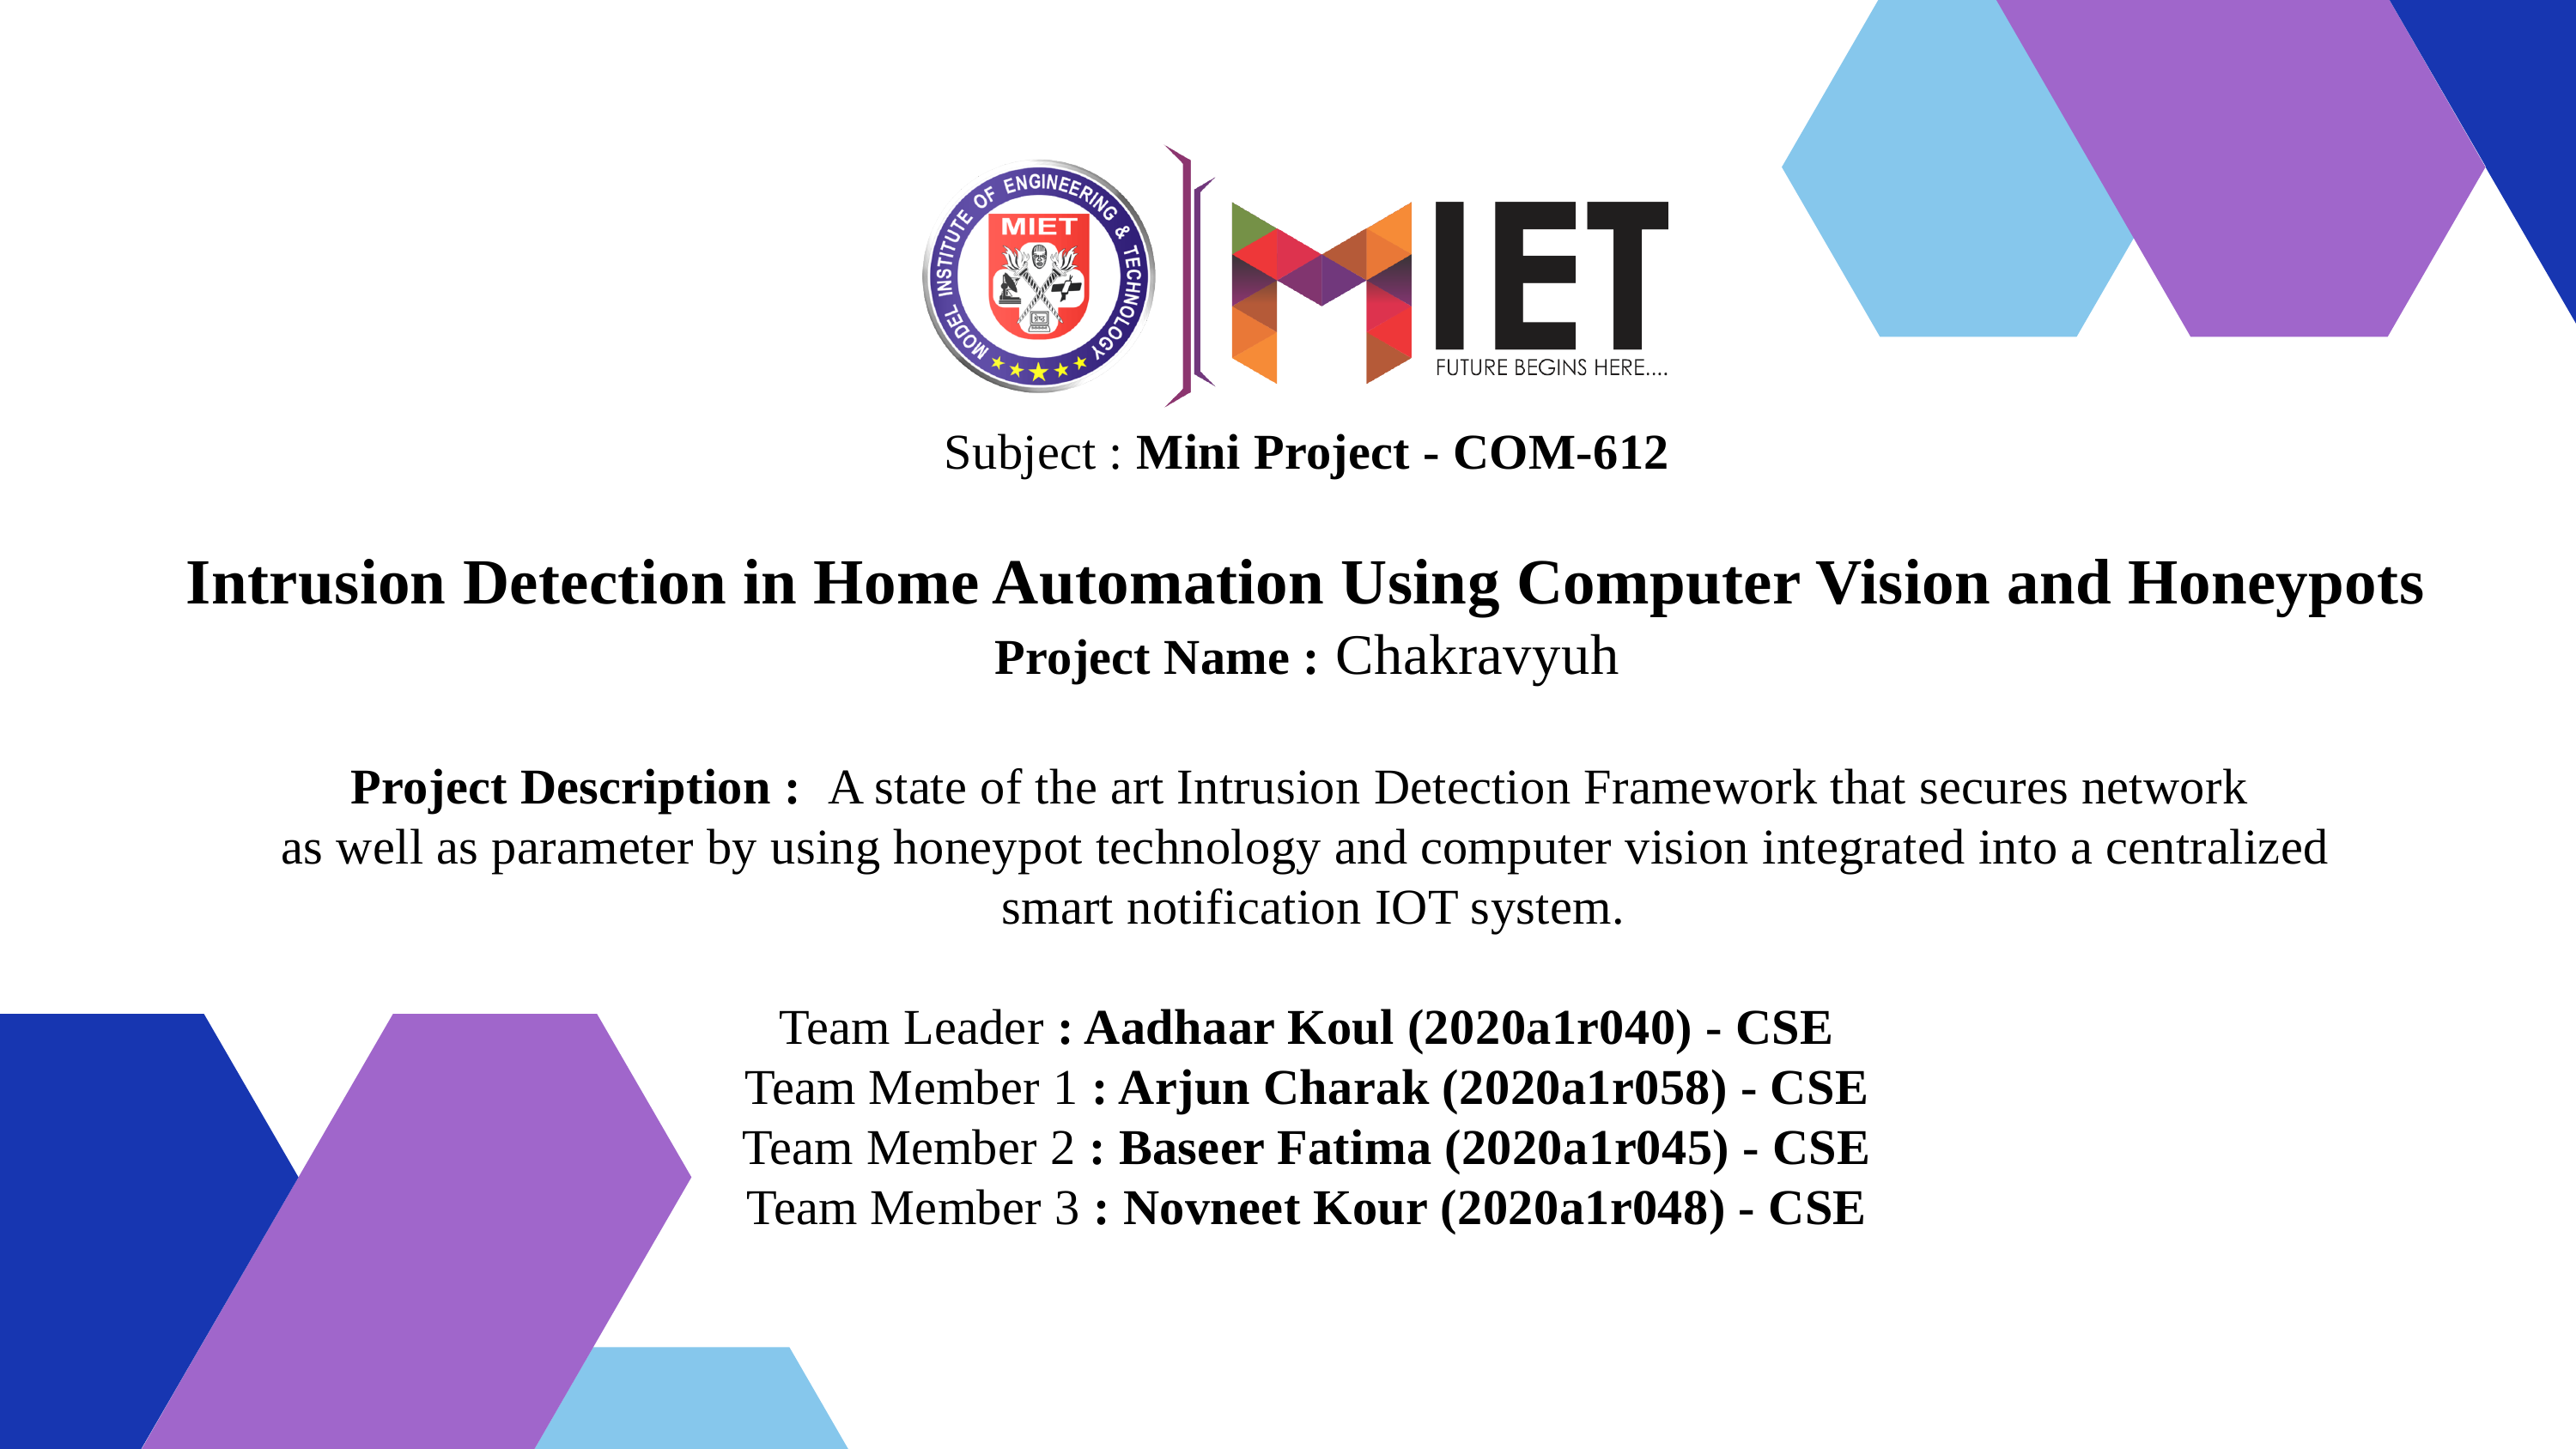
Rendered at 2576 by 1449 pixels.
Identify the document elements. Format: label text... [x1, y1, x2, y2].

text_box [1781, 0, 2576, 337]
text_box Subject : Mini Project - COM-612 Intrusion Detection in Home Automation Using Computer Vision and Honeypots Project Name : Chakravyuh Project Description : A state of the art Intrusion Detection Framework that secures network as well as parameter by using honeypot technology and computer vision integrated into a centralized smart notification IOT system. Team Leader : Aadhaar Koul (2020a1r040) - CSE Team Member 1 : Arjun Charak (2020a1r058) - CSE Team Member 2 : Baseer Fatima (2020a1r045) - CSE Team Member 3 : Novneet Kour (2020a1r048) - CSE [96, 413, 2518, 1422]
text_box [0, 1013, 853, 1449]
picture [922, 144, 1668, 408]
